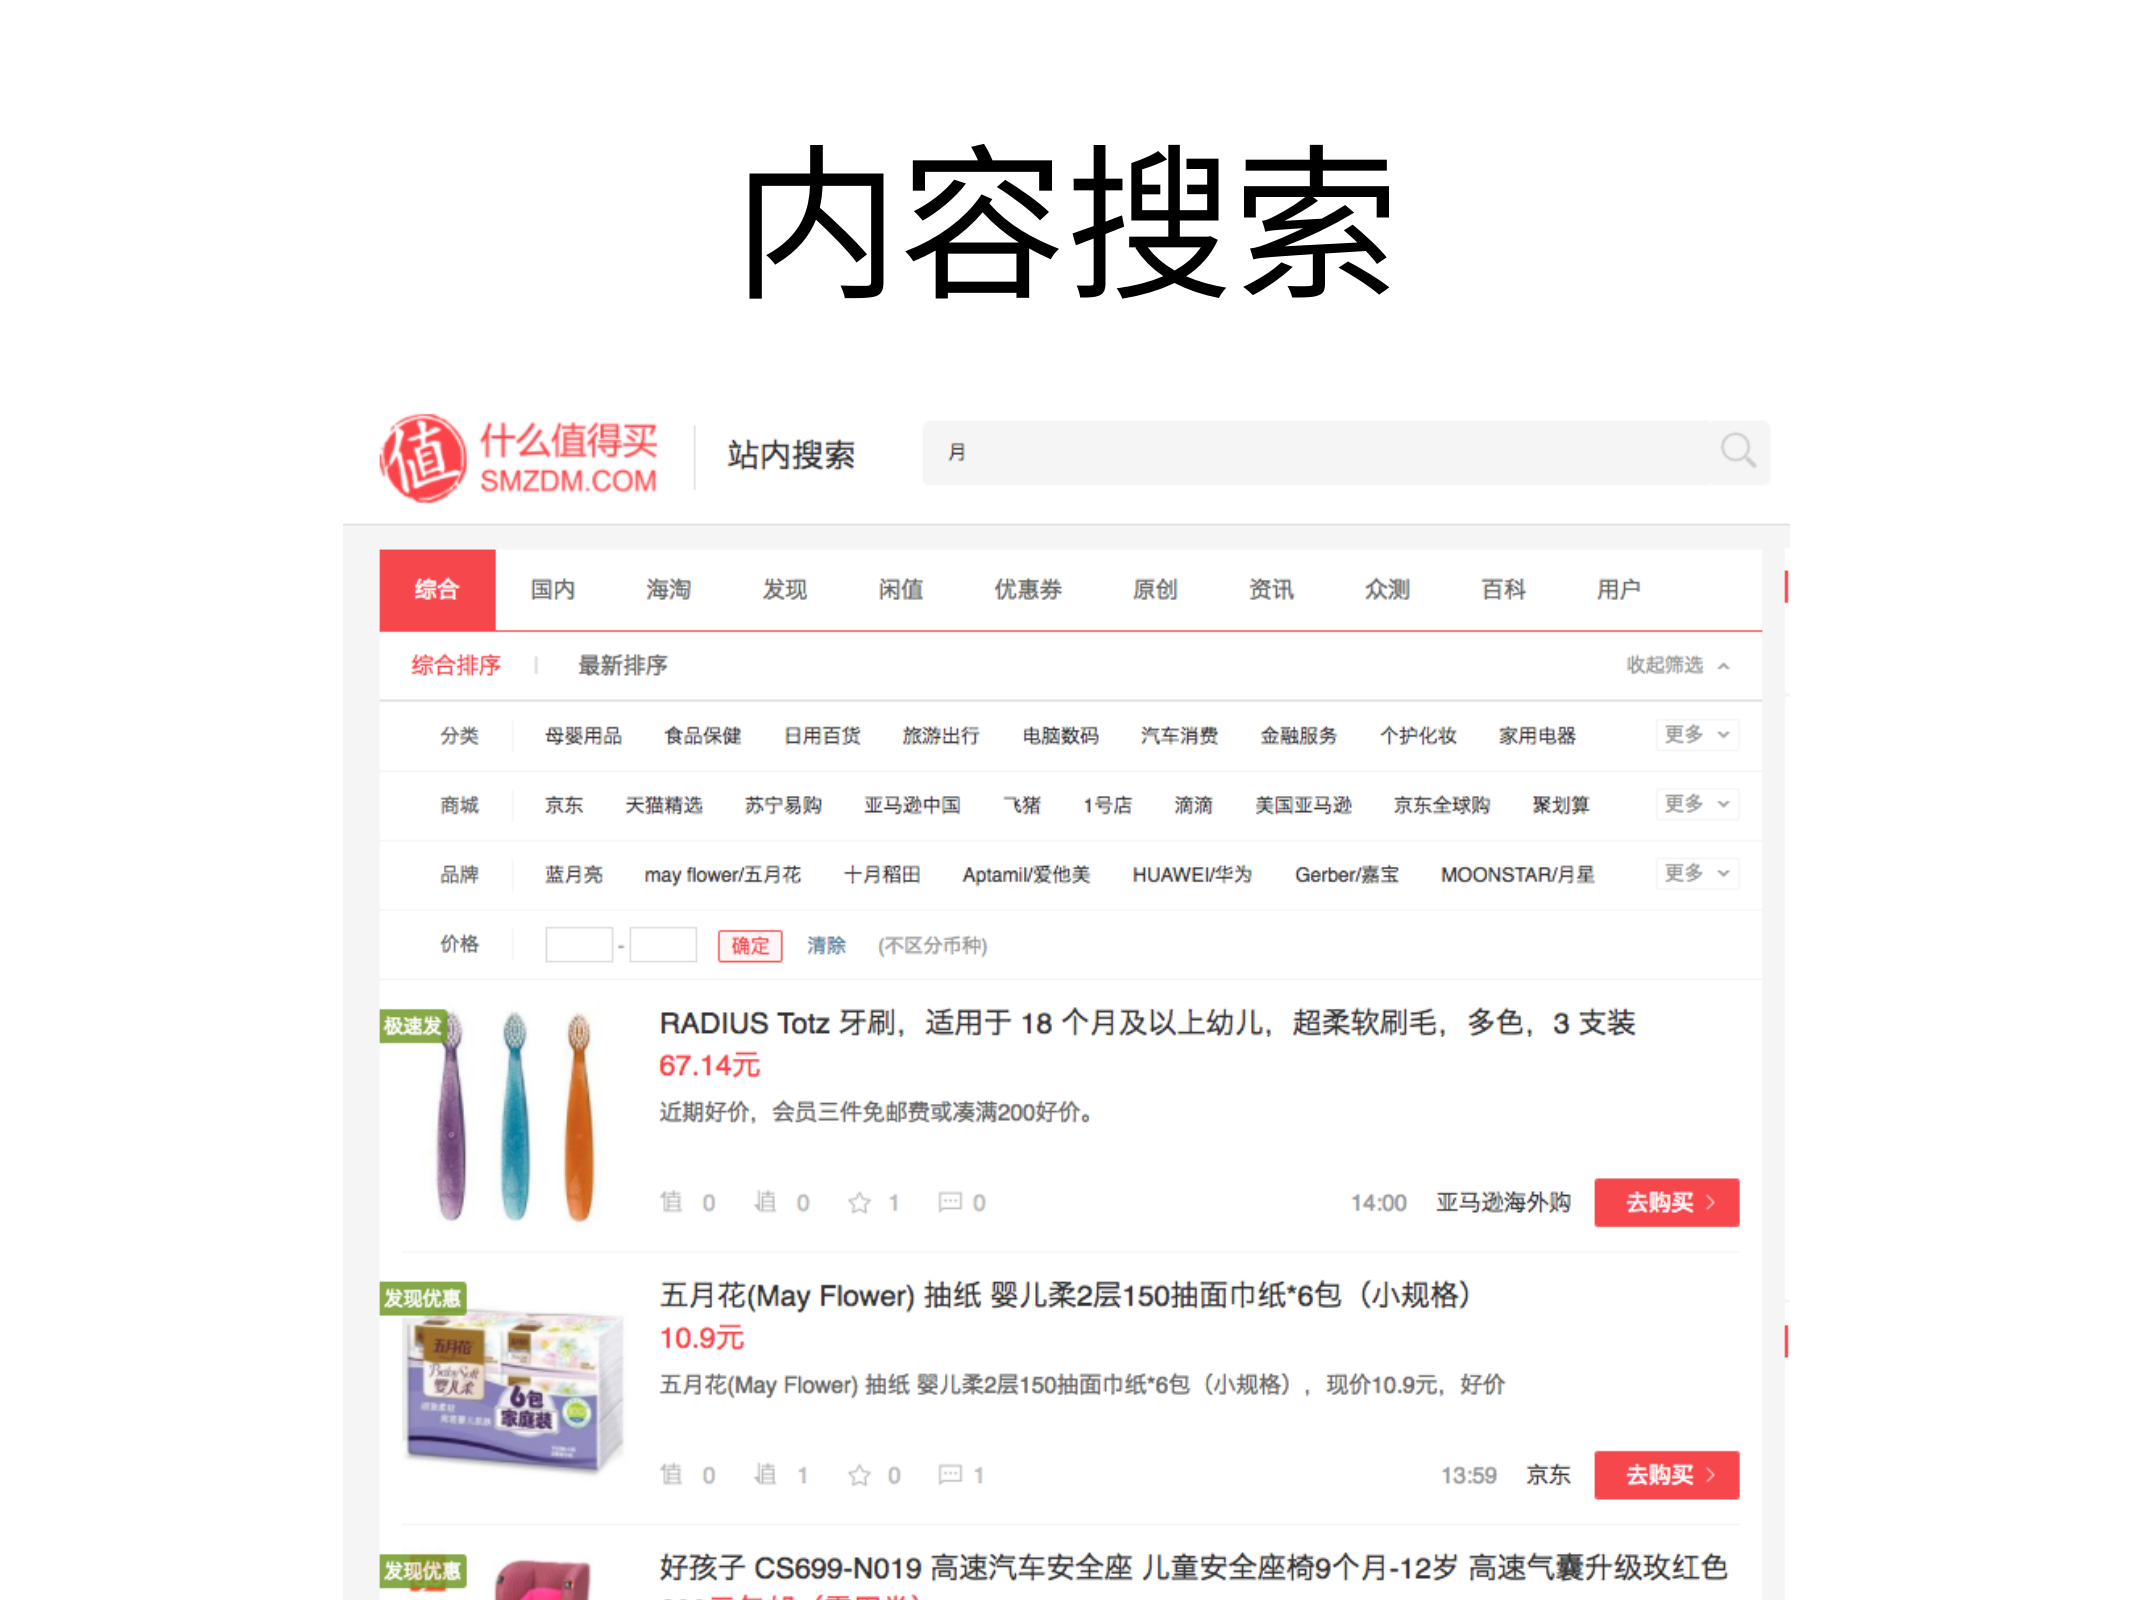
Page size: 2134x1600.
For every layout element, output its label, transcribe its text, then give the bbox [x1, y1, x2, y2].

title 内容搜索 [155, 41, 1978, 397]
picture [342, 408, 1791, 1600]
